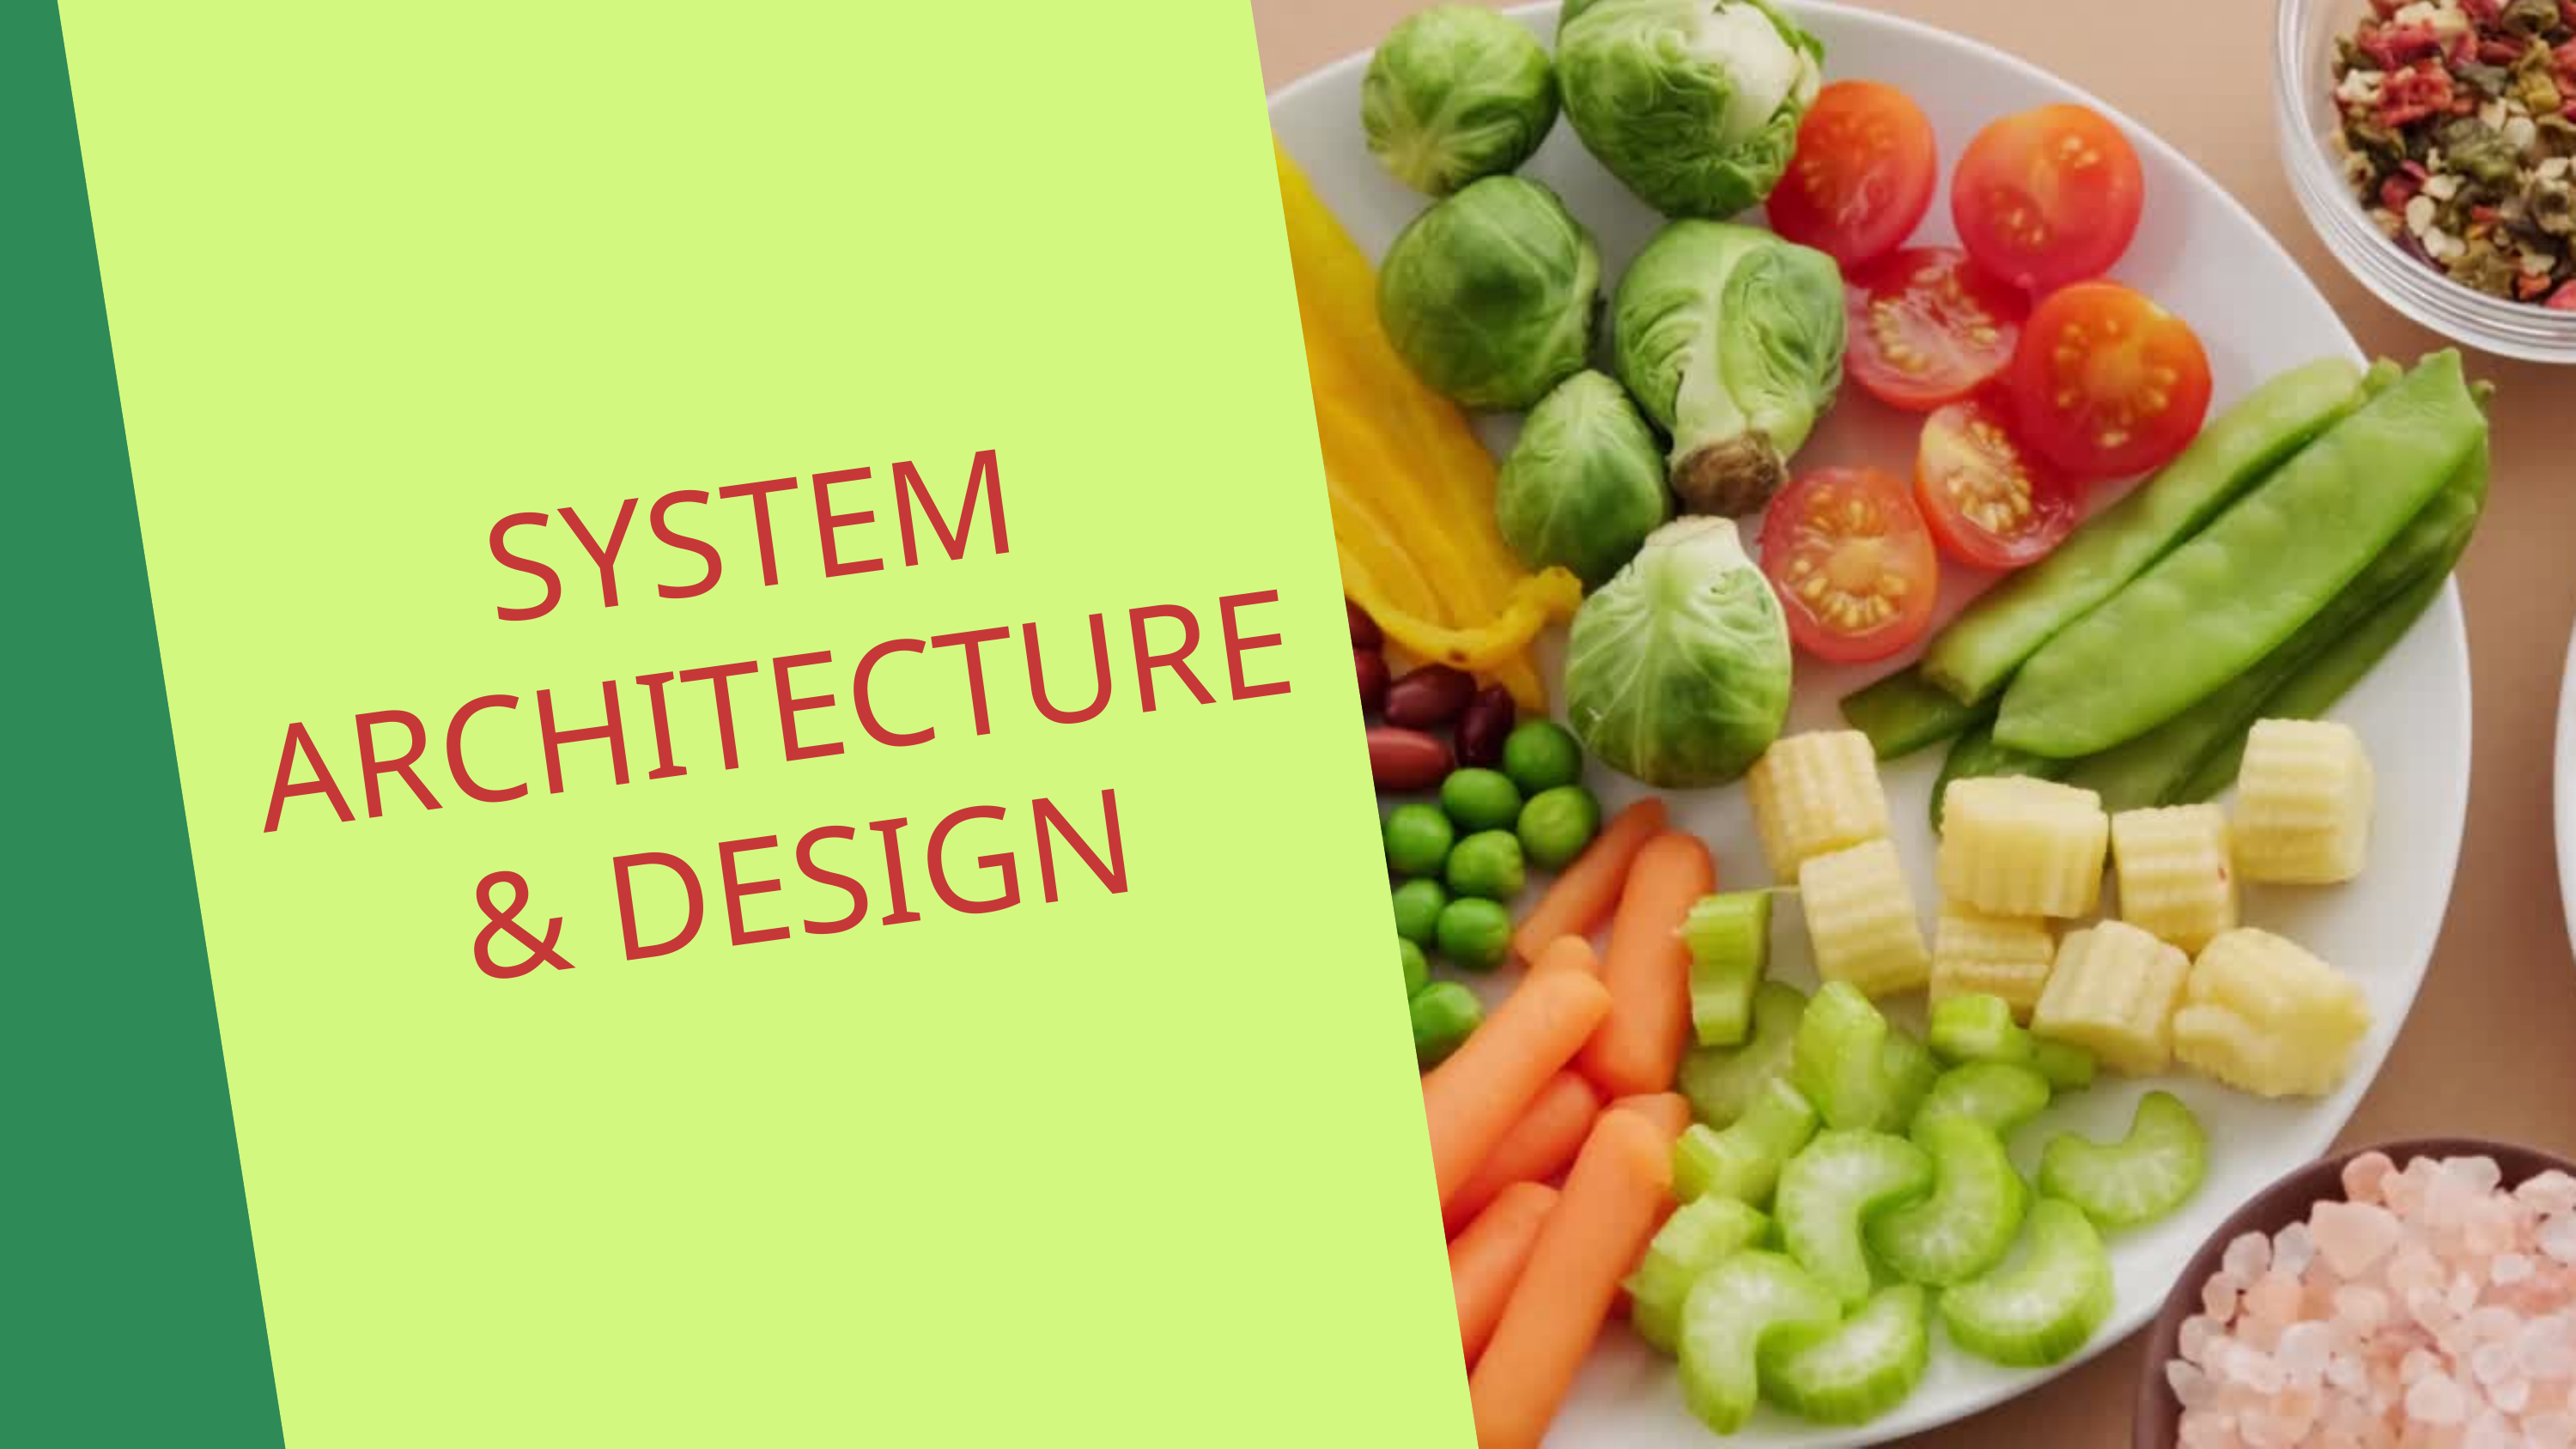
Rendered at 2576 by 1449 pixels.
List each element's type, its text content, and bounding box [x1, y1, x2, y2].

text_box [1224, 0, 2576, 1449]
text_box SYSTEM ARCHITECTURE & DESIGN [217, 374, 1220, 1037]
text_box [57, 0, 1223, 1449]
